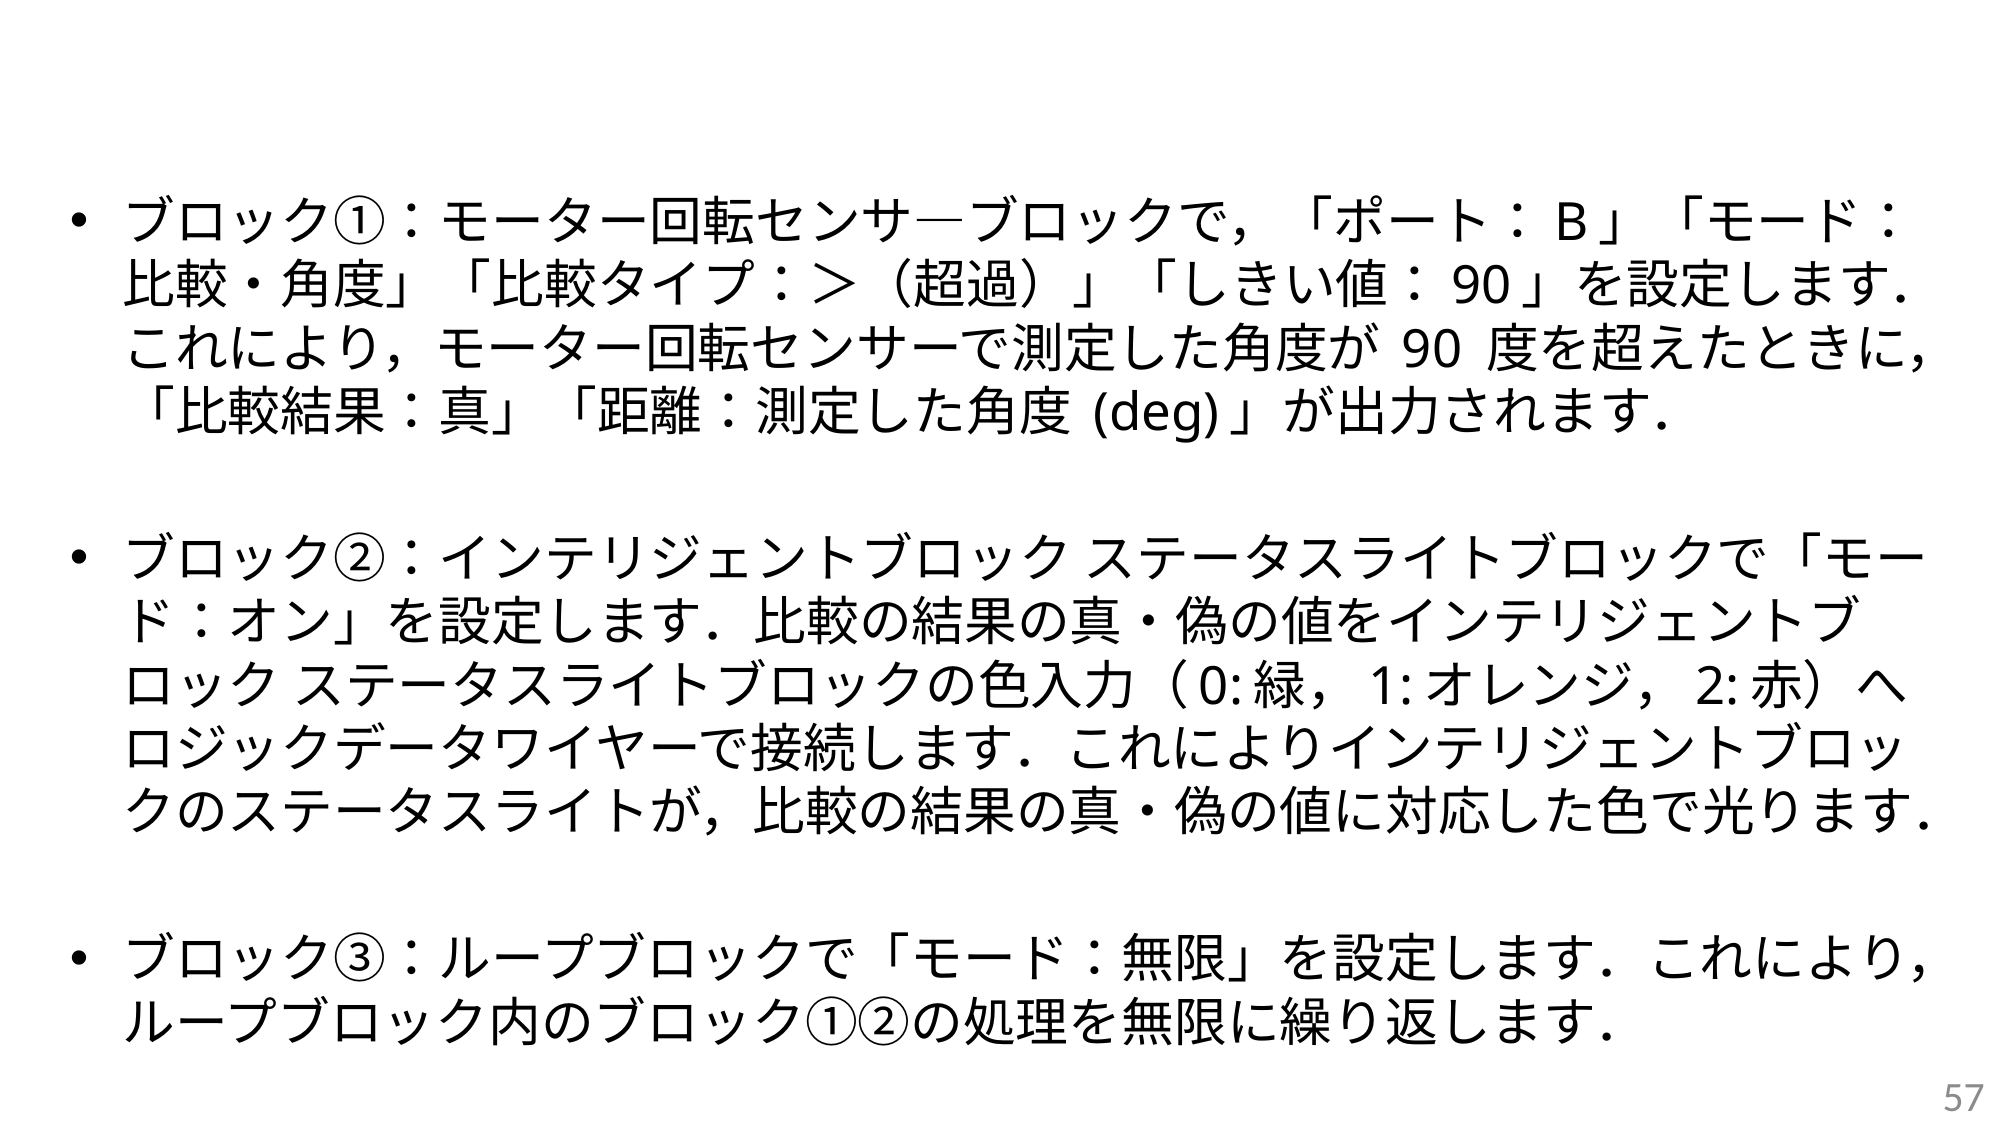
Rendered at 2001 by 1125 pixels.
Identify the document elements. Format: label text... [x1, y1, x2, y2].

slide_number 57 [1881, 1065, 2000, 1125]
list ブロック①：モーター回転センサ―ブロックで，「ポート：B」「モード：比較・角度」「比較タイプ：＞（超過）」「しきい値：90」を設定します．これにより，モーター回転センサーで測定した角度が 90 度を超えたときに，「比較結果：真」「距離：測定した角度 (deg)」が出力されます． ブロック②：インテリジェントブロック ステータスライトブロックで「モード：オン」を設定します．比較の結果の真・偽の値をインテリジェントブロック ステータスライトブロックの色入力（0:緑，1:オレンジ，2:赤）へロジックデータワイヤーで接続します．これによりインテリジェントブロックのステータスライトが，比較の結果の真・偽の値に対応した色で光ります． ブロック③：ループブロックで「モード：無限」を設定します．これにより，ループブロック内のブロック①②の処理を無限に繰り返します． [55, 180, 1961, 1092]
